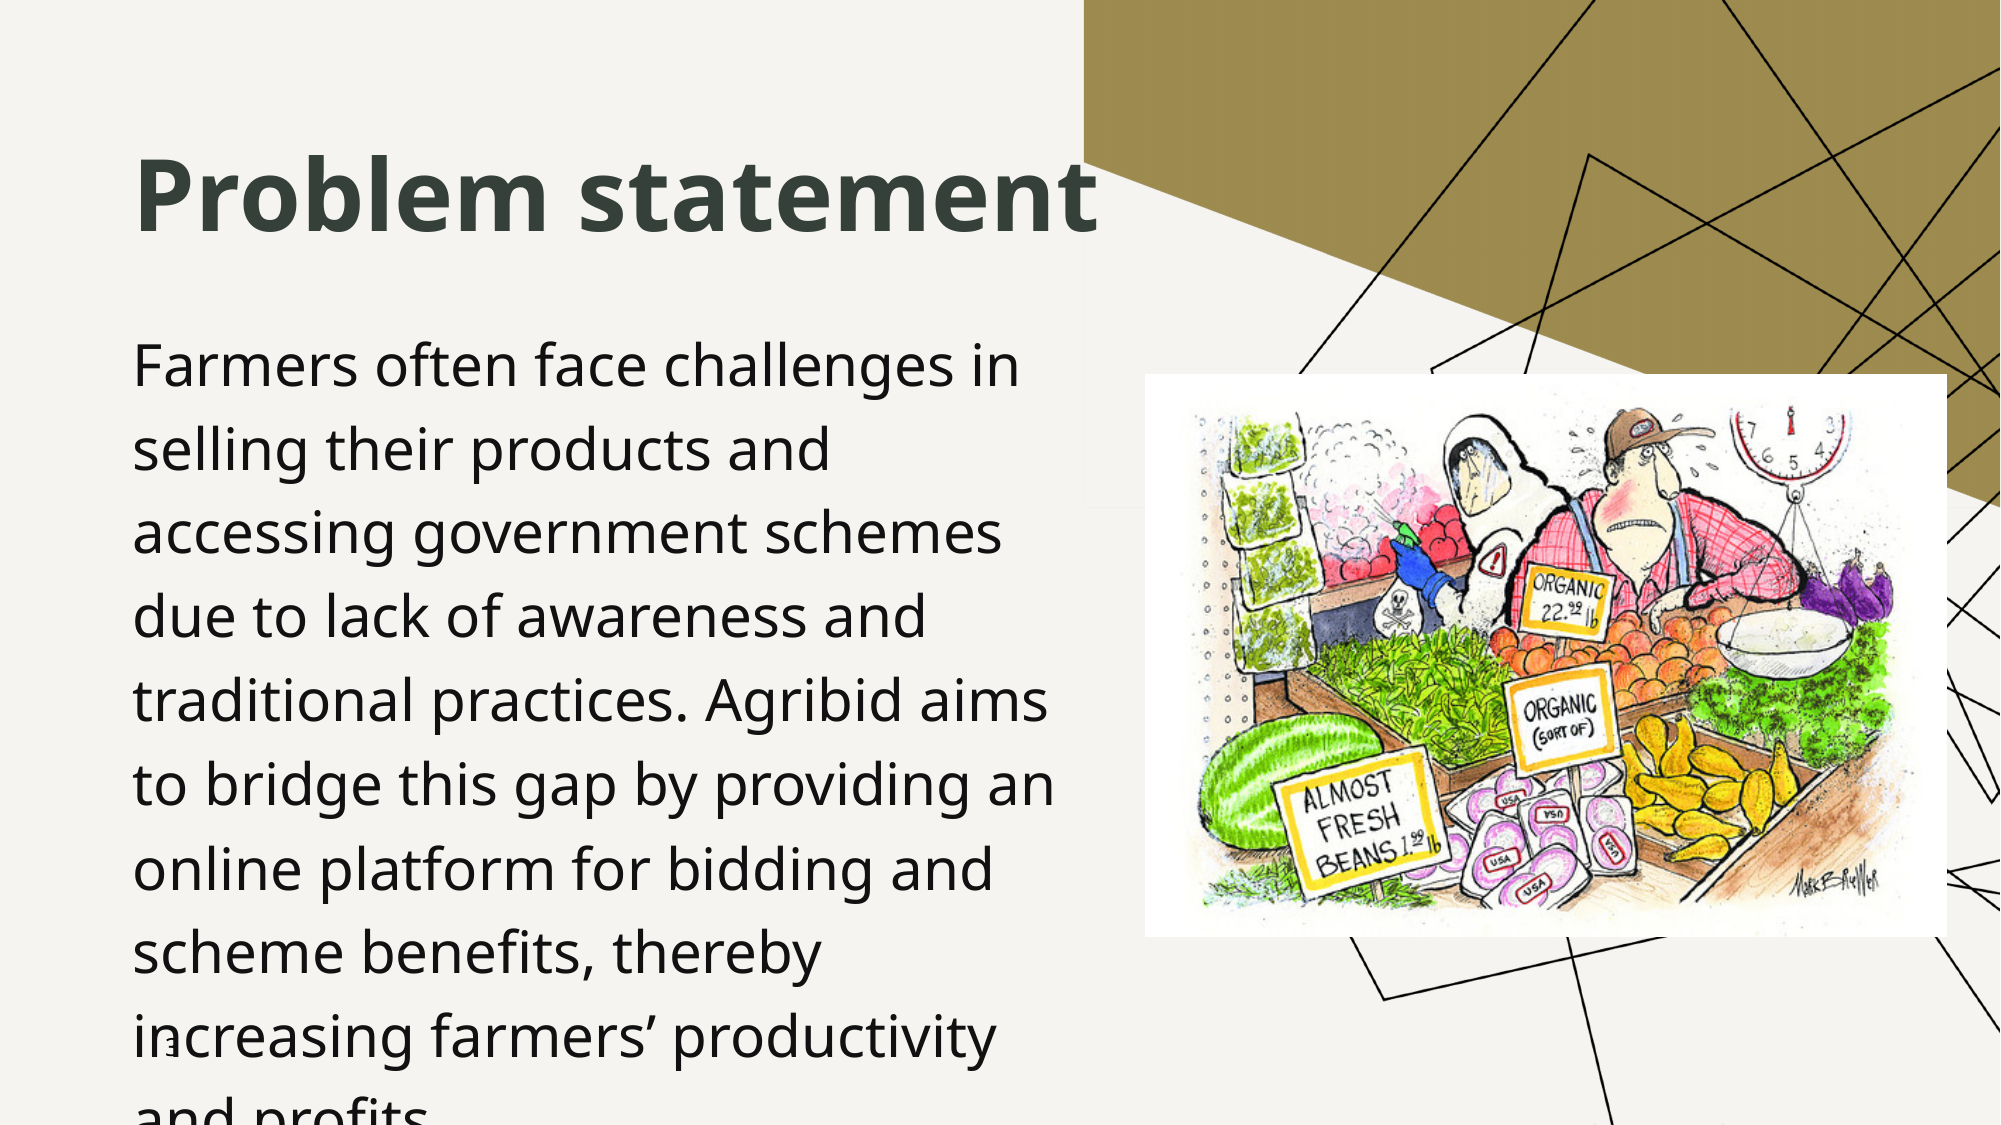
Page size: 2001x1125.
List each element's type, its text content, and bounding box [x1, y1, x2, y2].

slide_number 3 [150, 1024, 254, 1074]
list Farmers often face challenges in selling their products and accessing government schemes due to lack of awareness and traditional practices. Agribid aims to bridge this gap by providing an online platform for bidding and scheme benefits, thereby increasing farmers’ productivity and profits. [117, 306, 1110, 820]
title Problem statement [117, 24, 1497, 260]
picture [1083, 0, 2001, 1125]
